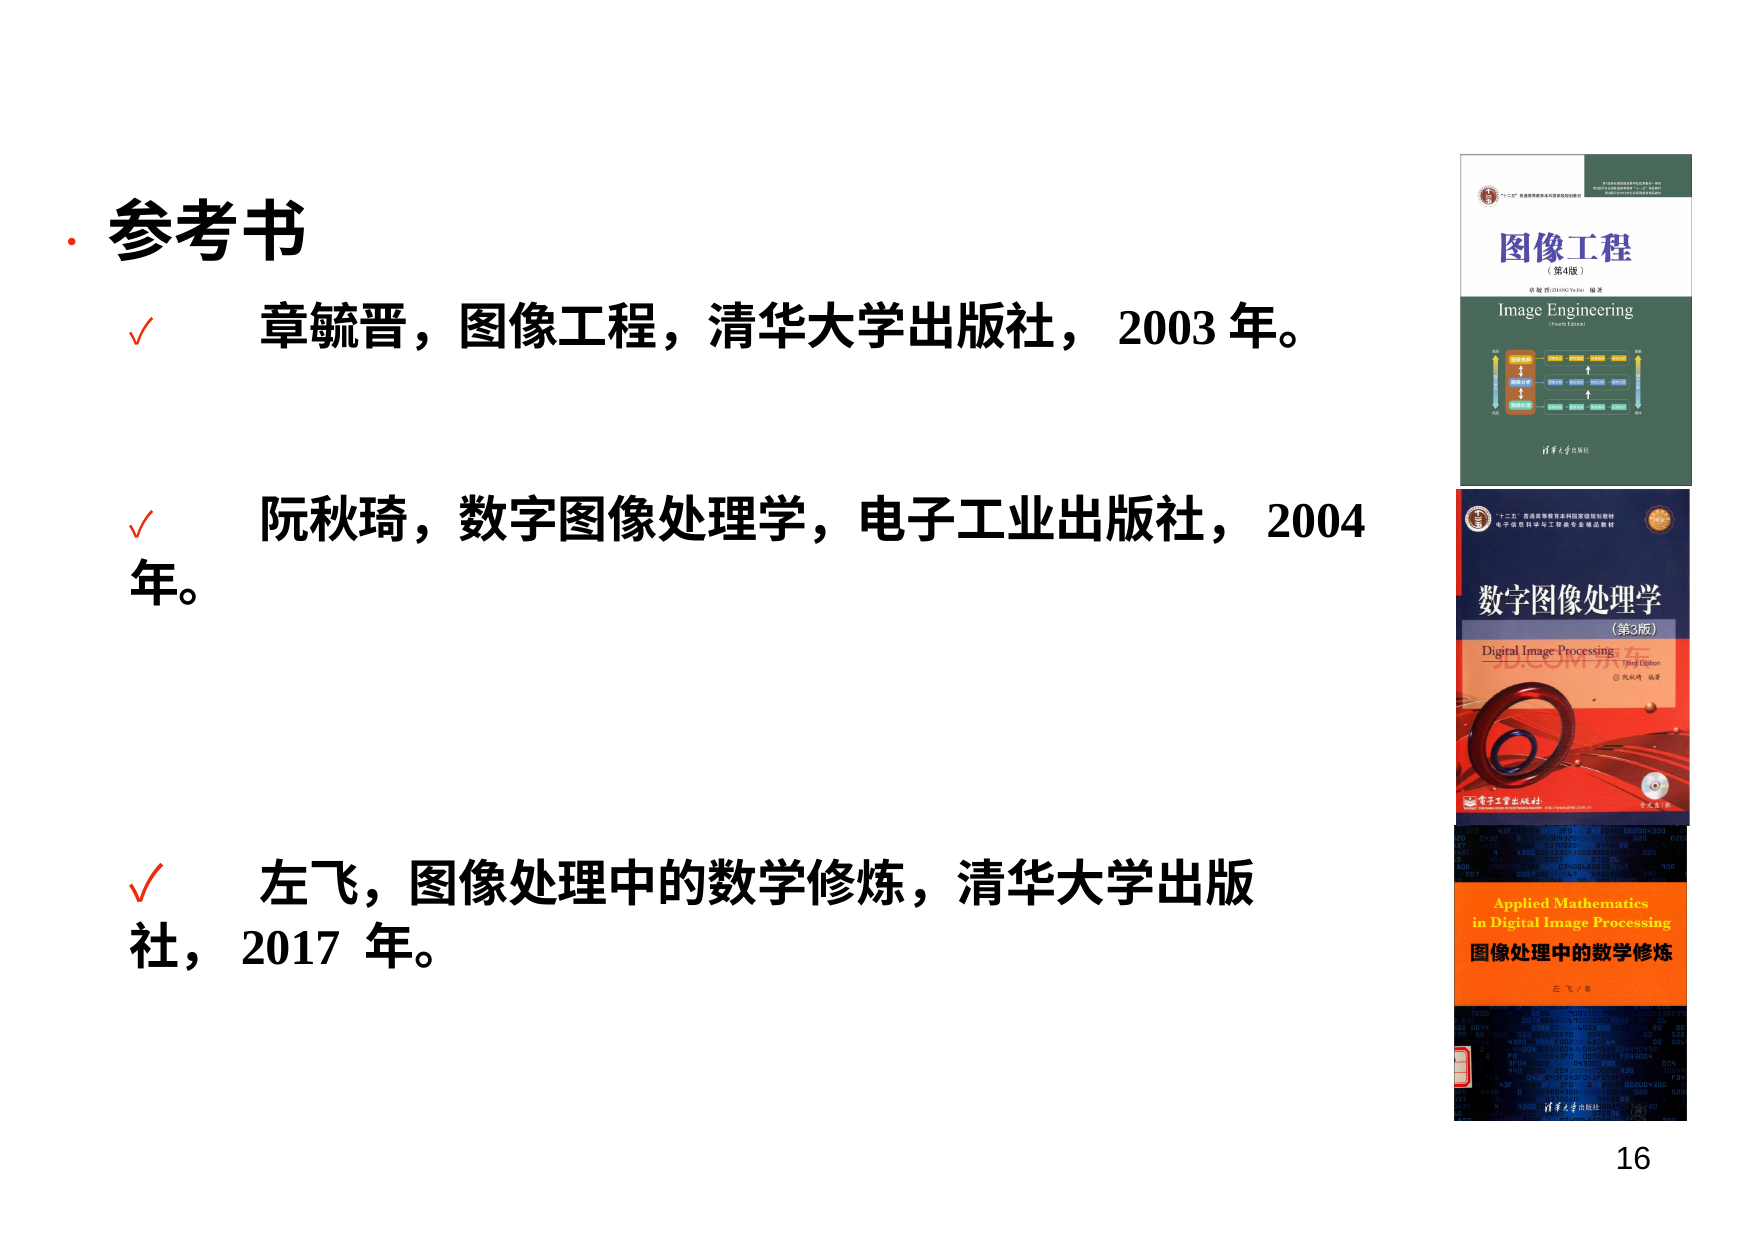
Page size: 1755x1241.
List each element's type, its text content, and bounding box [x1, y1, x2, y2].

slide_number 16 [1256, 1129, 1667, 1217]
picture [1454, 150, 1696, 1121]
text_box • 参考书 ✓ 章毓晋，图像工程，清华大学出版社，2003年。 ✓ 阮秋琦，数字图像处理学，电子工业出版社，2004 年。 ✓ 左飞，图像处理中的数学修炼，清华大学出版社，2017 年。 [52, 188, 1428, 1061]
